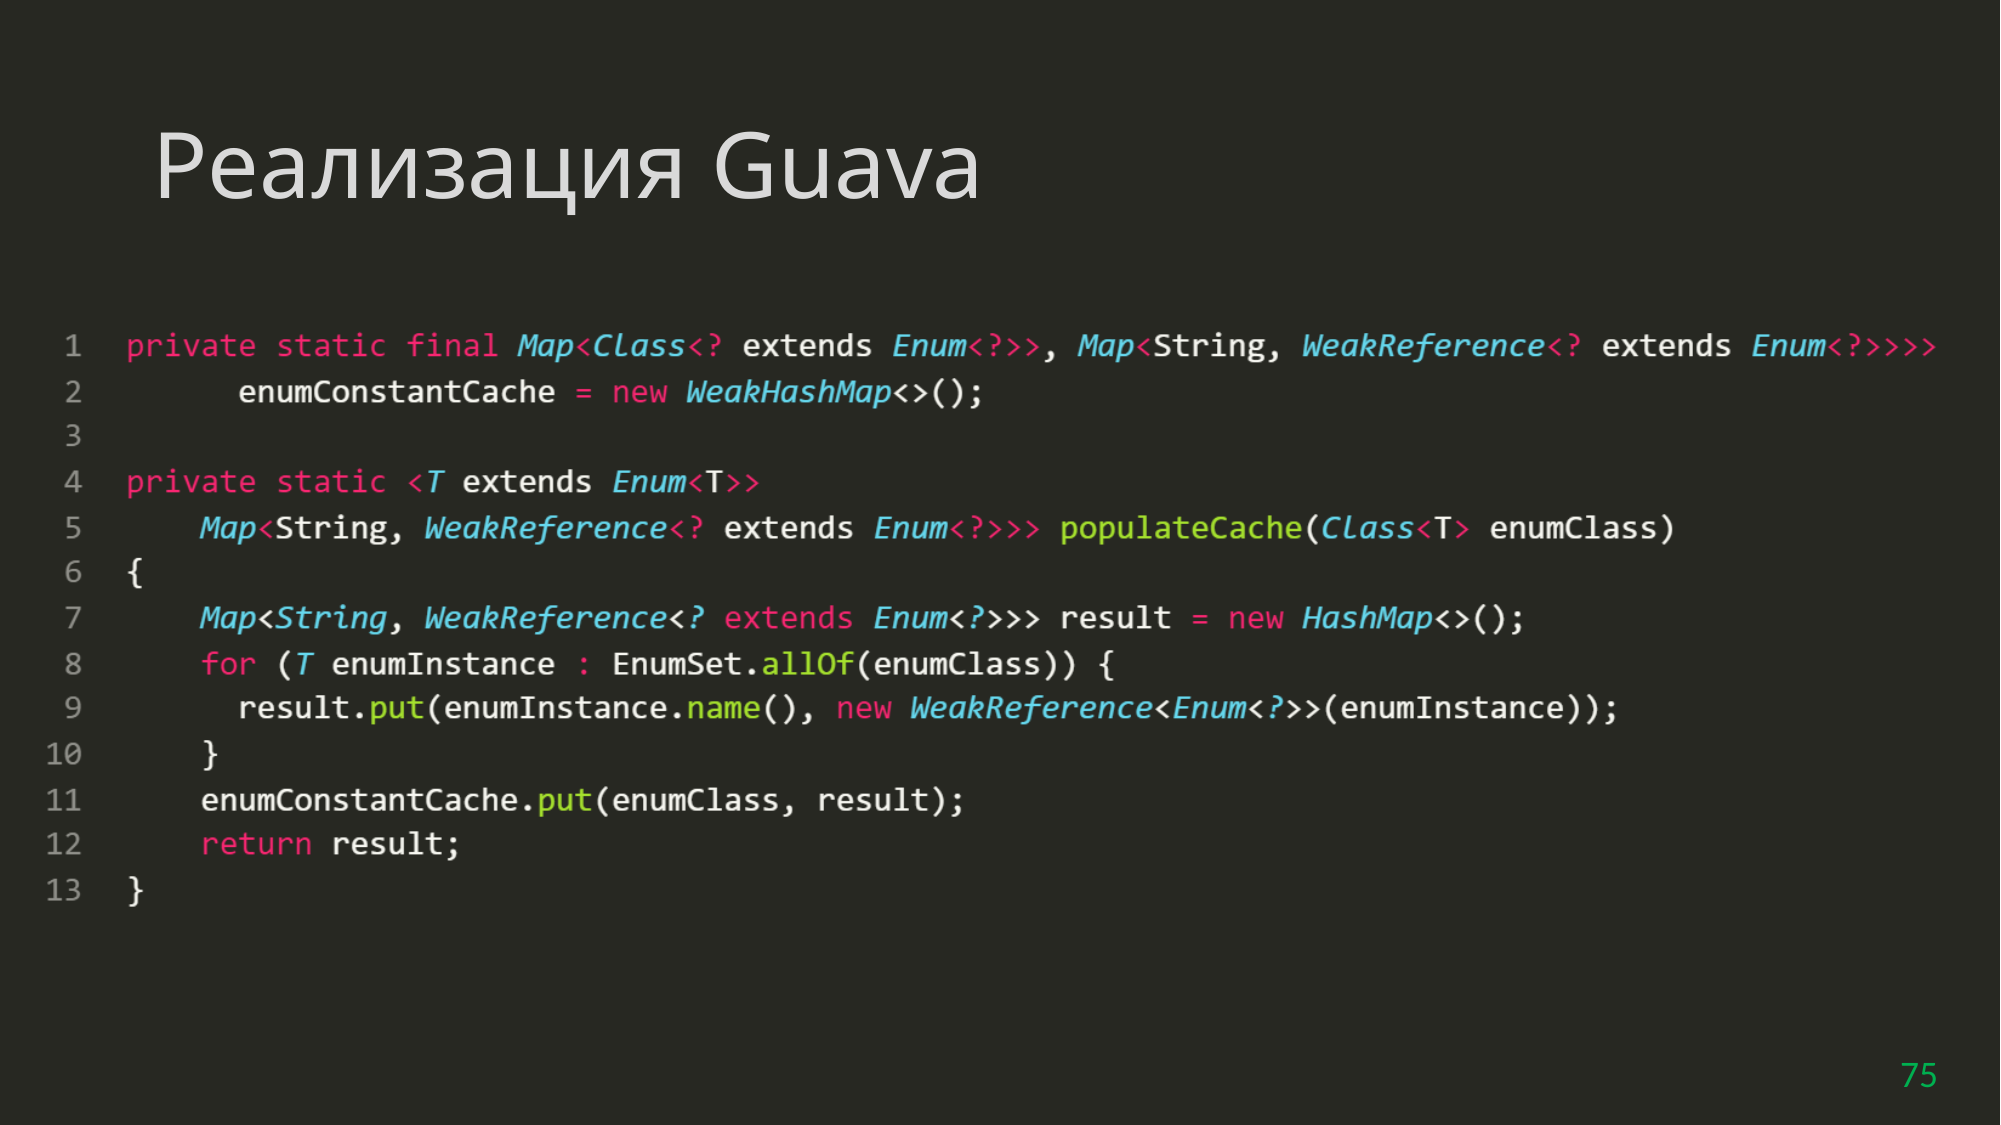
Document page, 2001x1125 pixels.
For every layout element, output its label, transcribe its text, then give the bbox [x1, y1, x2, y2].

title Реализация Guava [137, 59, 1863, 278]
picture [0, 281, 2000, 959]
slide_number 75 [1809, 1042, 1953, 1103]
